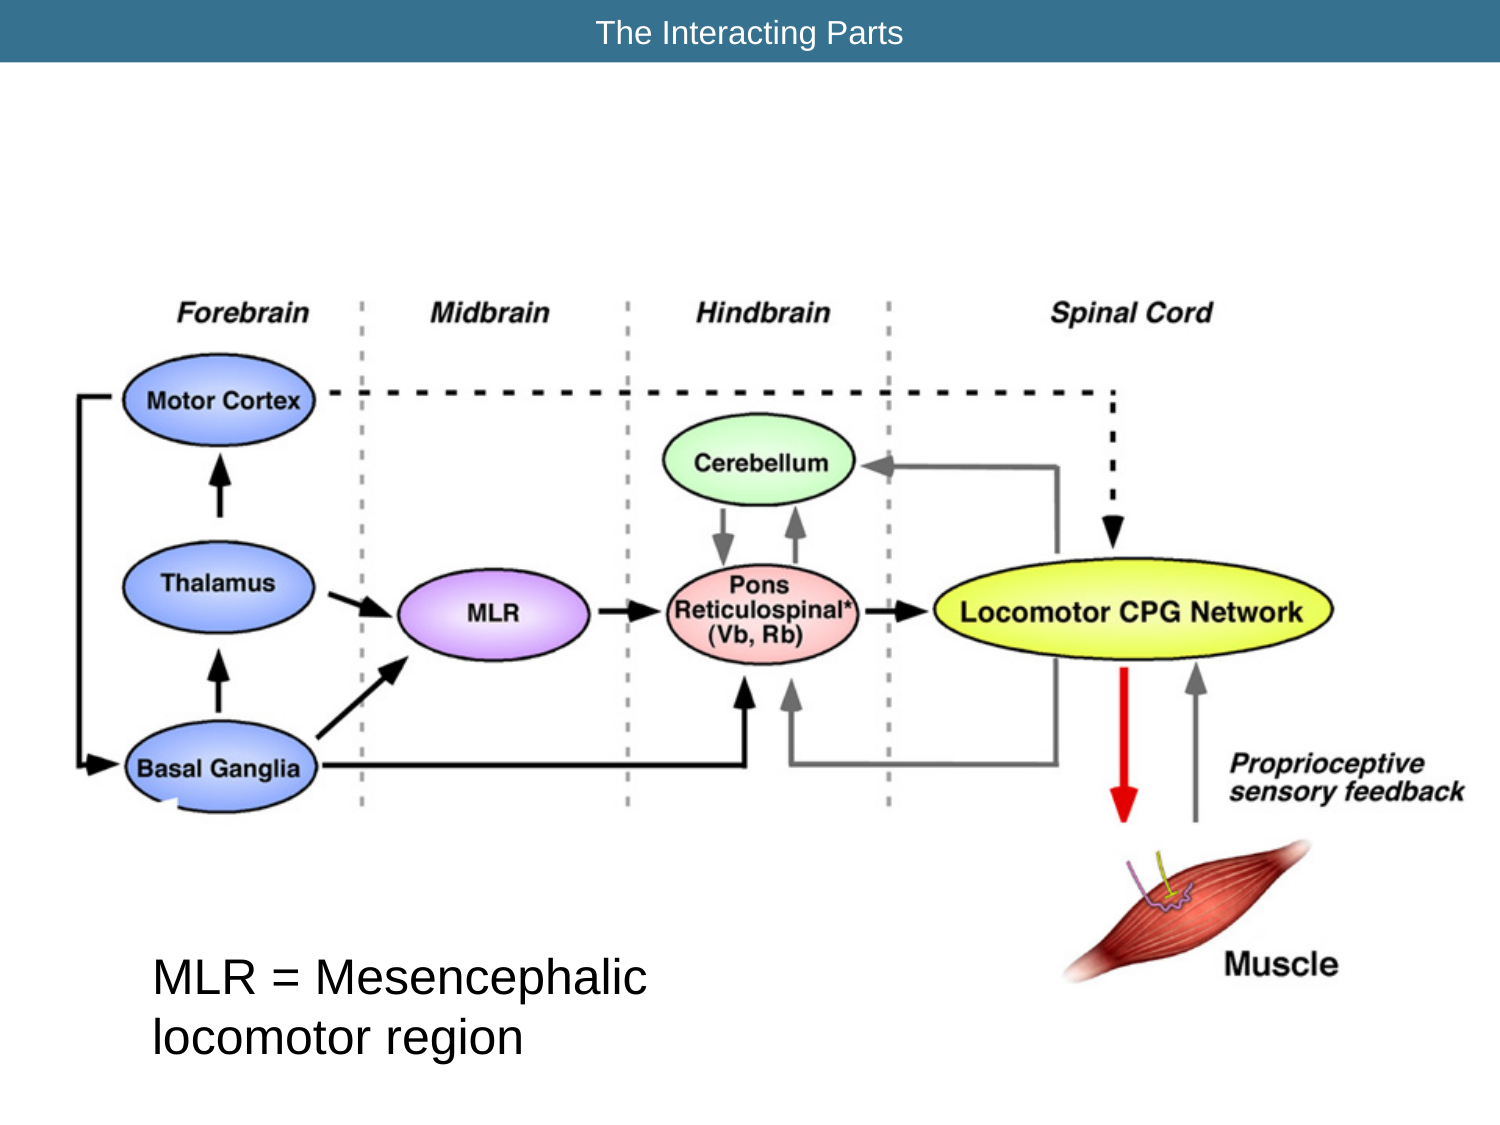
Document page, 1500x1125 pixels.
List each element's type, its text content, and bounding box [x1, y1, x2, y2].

title The Interacting Parts [0, 0, 1500, 63]
text_box MLR = Mesencephalic locomotor region [137, 1024, 813, 1073]
picture [62, 274, 1471, 1015]
